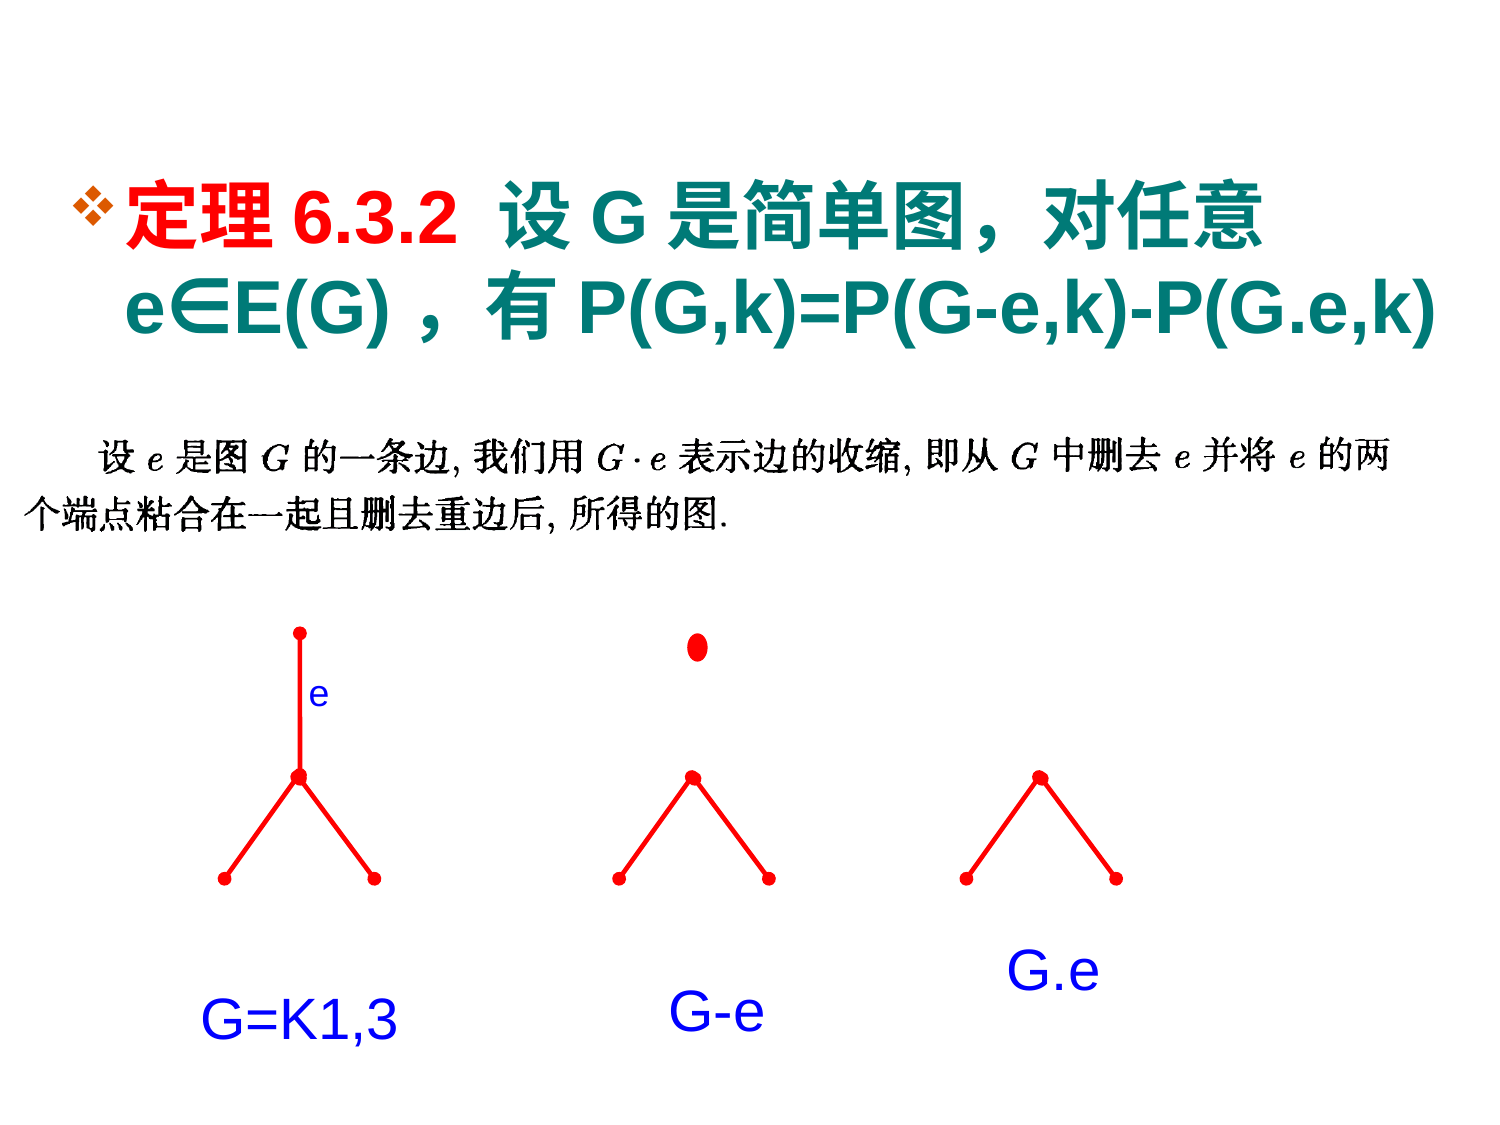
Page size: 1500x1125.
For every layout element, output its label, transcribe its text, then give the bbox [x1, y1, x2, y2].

picture [0, 432, 1427, 545]
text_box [183, 633, 1117, 1060]
list 定理6.3.2 设G是简单图，对任意e∈E(G)，有P(G,k)=P(G-e,k)-P(G.e,k) [53, 160, 1455, 1012]
